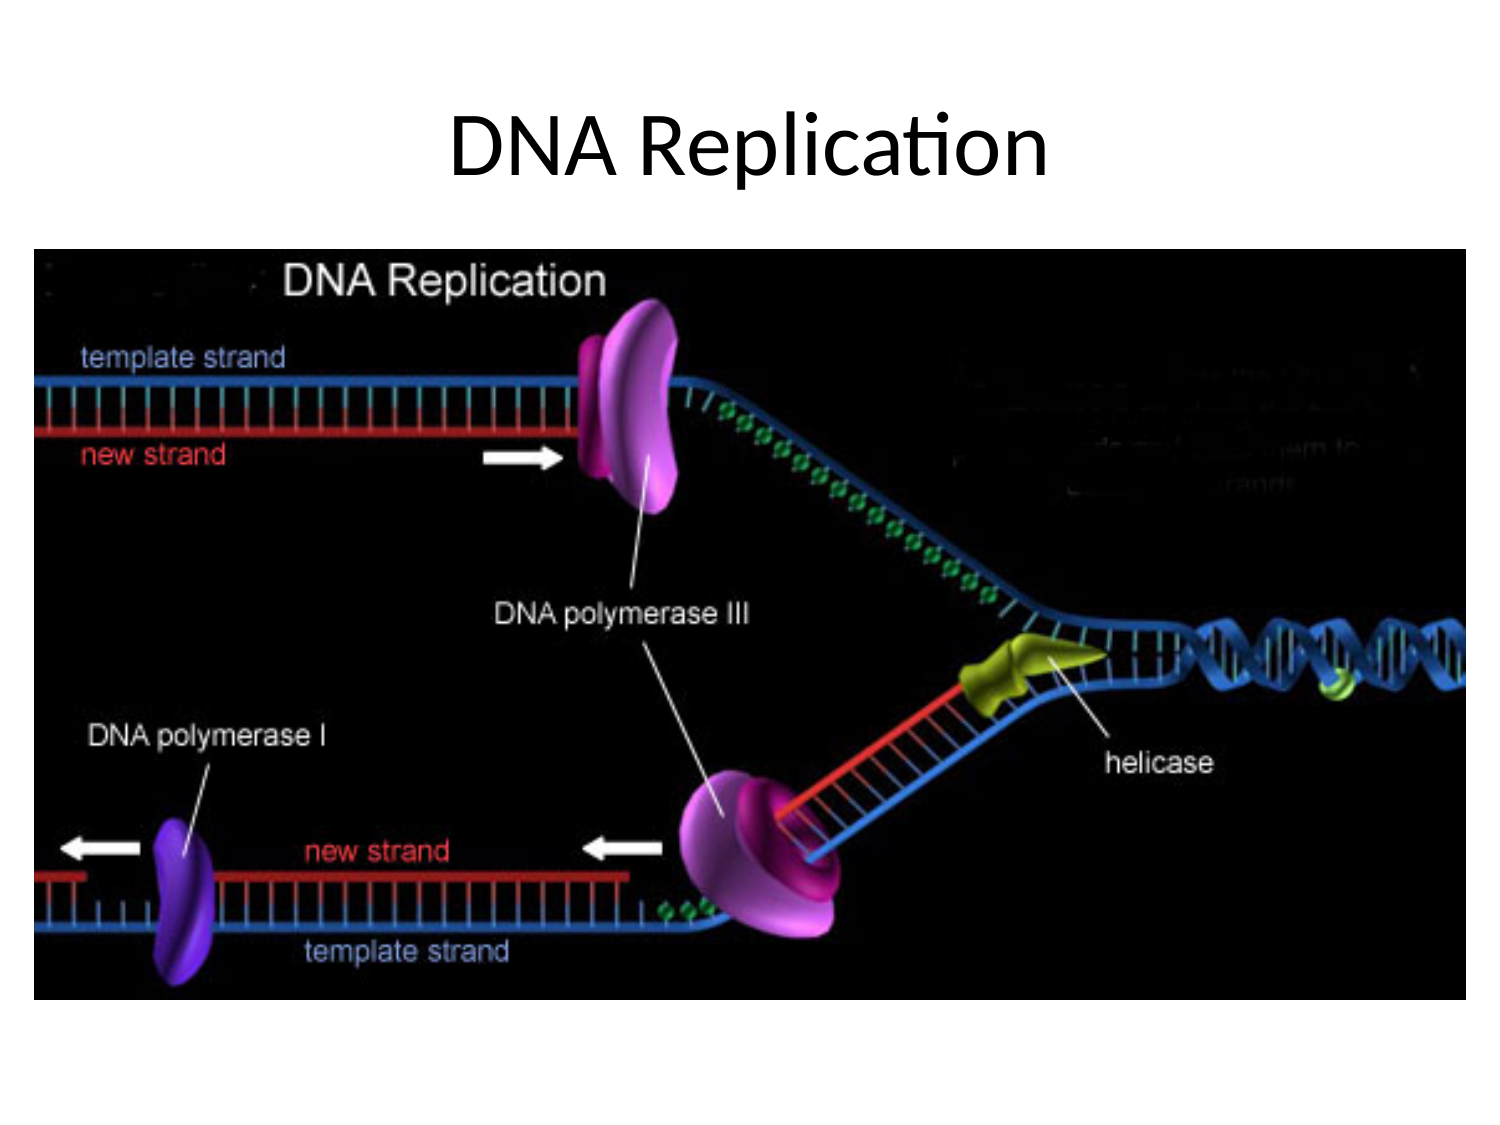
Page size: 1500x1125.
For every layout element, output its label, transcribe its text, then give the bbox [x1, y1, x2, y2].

title DNA Replication [75, 45, 1425, 233]
picture [34, 249, 1466, 1001]
